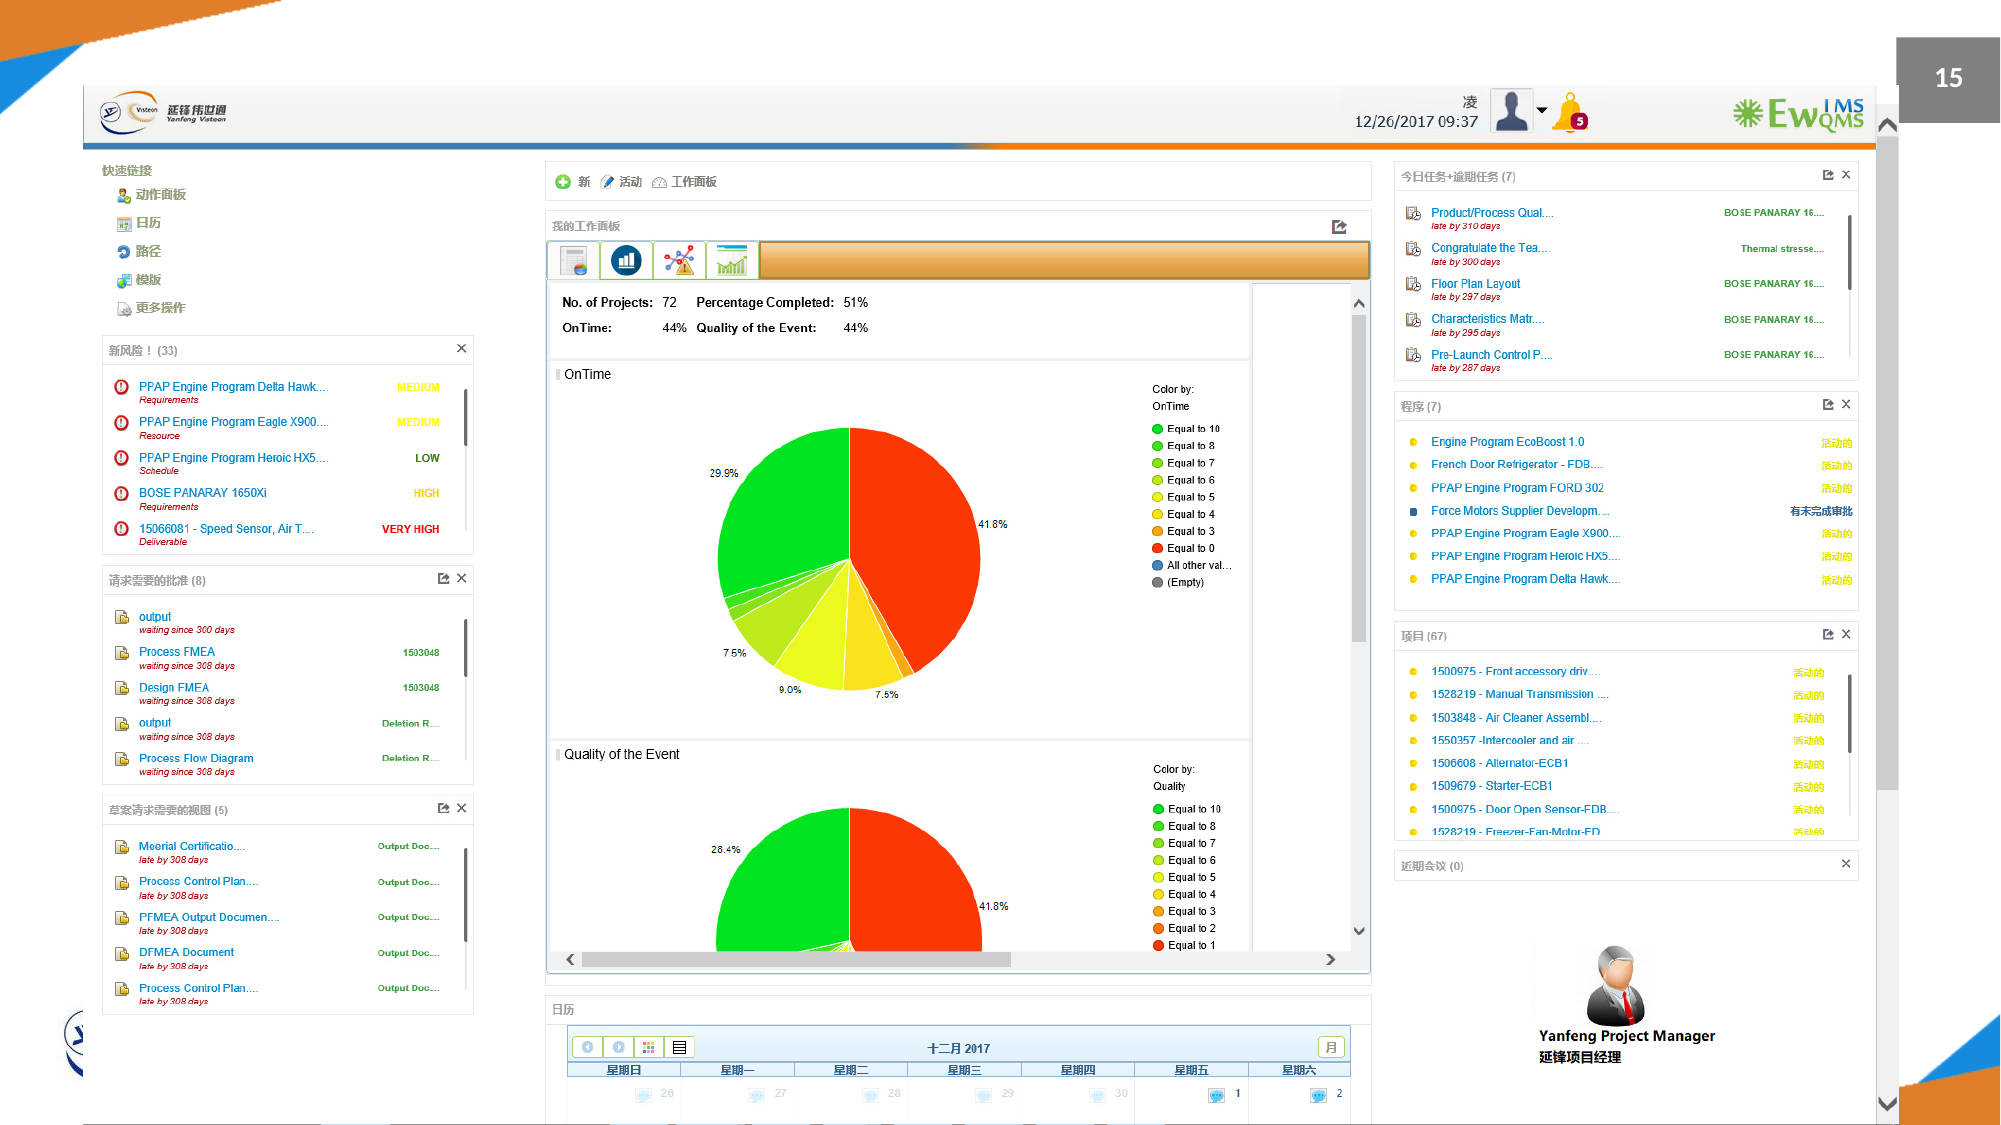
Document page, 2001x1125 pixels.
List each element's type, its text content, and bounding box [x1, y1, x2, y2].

slide_number 15 [1919, 46, 2000, 106]
picture [0, 0, 2001, 1125]
